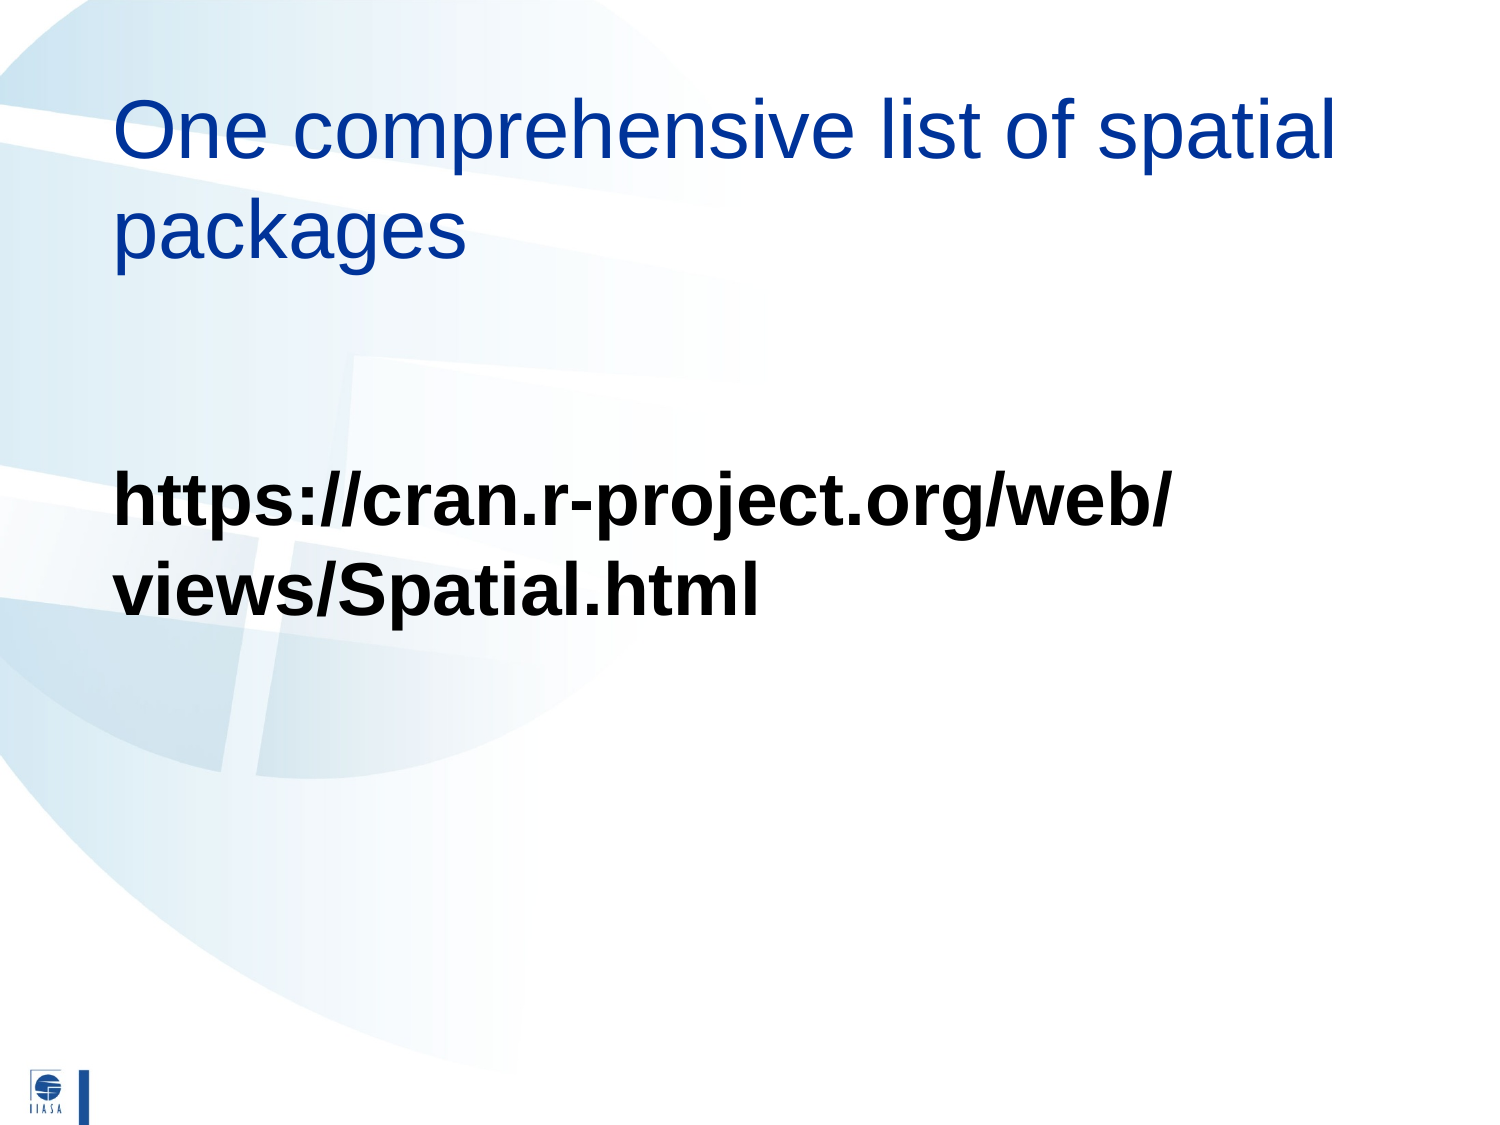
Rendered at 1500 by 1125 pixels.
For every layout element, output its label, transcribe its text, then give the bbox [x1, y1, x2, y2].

picture [0, 0, 1500, 1125]
title One comprehensive list of spatial packages [111, 74, 1425, 262]
list https://cran.r-project.org/web/views/Spatial.html [111, 262, 1425, 1006]
